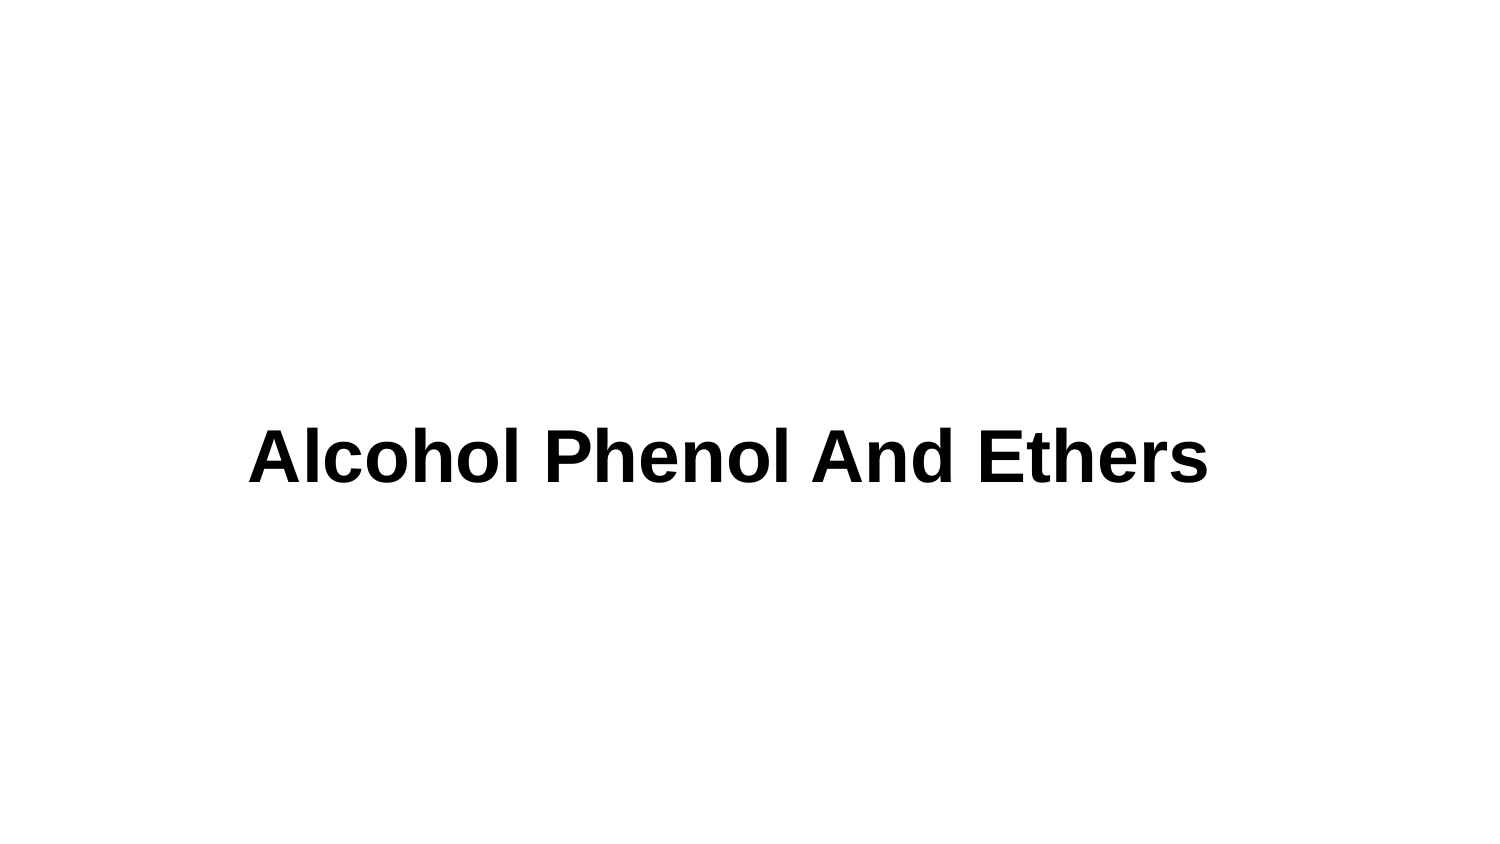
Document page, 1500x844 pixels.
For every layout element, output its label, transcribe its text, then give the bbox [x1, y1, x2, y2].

text_box Alcohol Phenol And Ethers [149, 212, 1321, 655]
